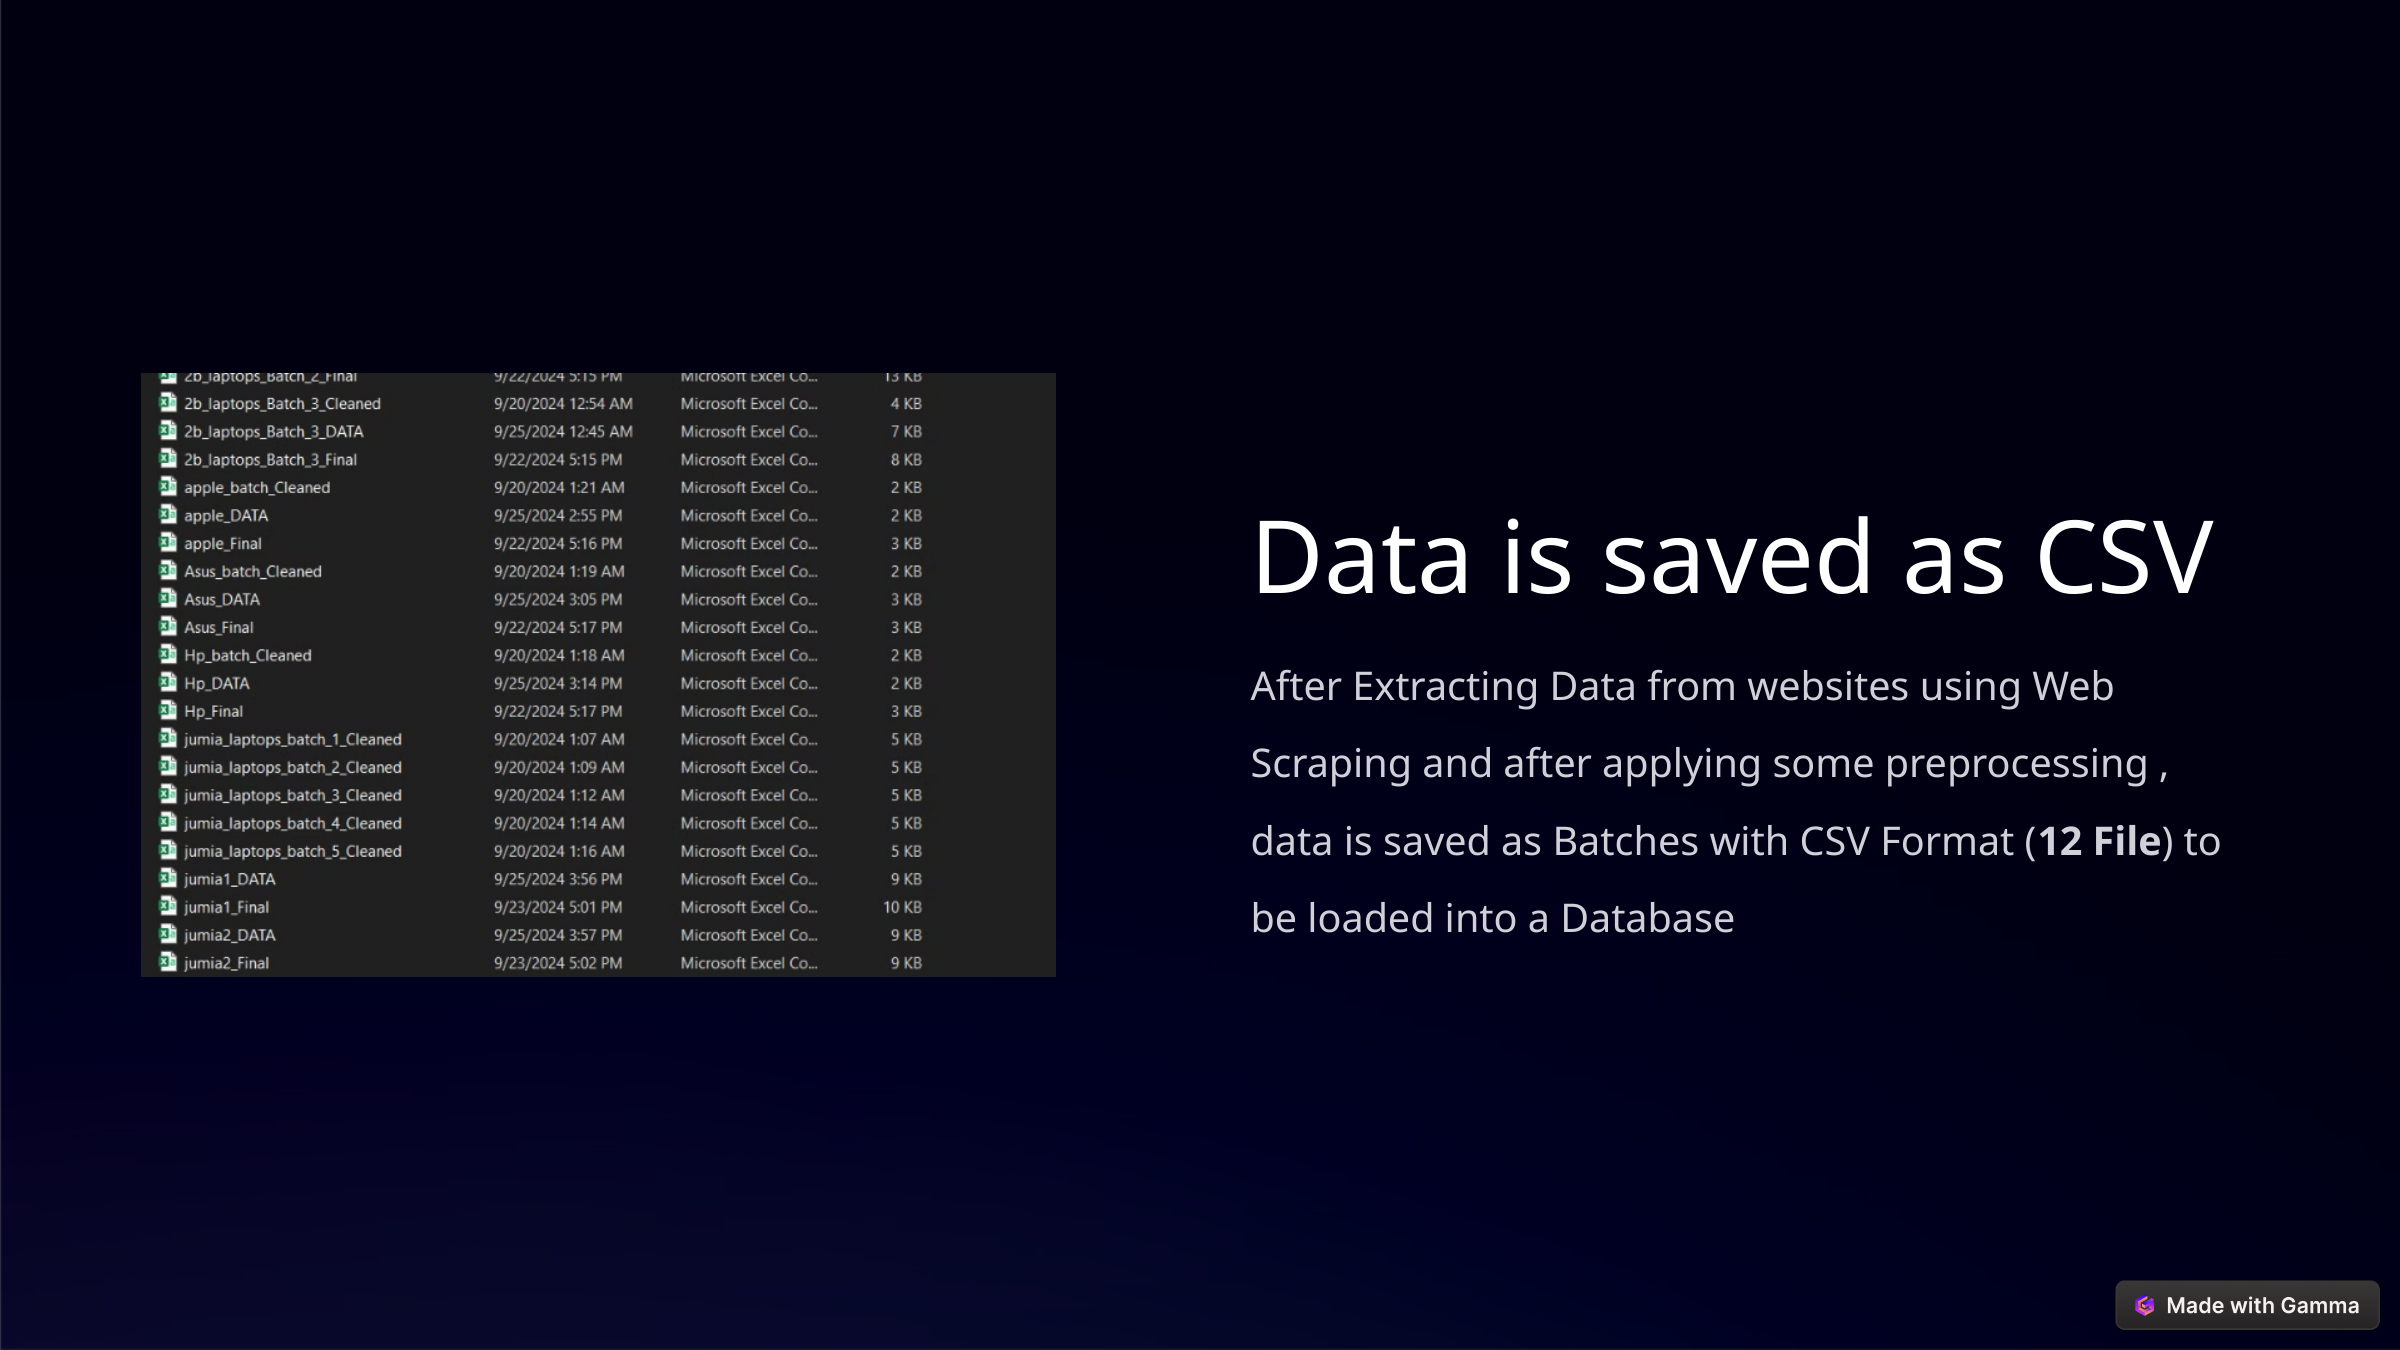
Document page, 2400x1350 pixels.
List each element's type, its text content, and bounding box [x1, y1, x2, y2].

picture [2106, 1271, 2389, 1339]
text_box Data is saved as CSV [1250, 463, 2260, 591]
picture [141, 373, 1056, 977]
text_box After Extracting Data from websites using Web Scraping and after applying some preprocessing , data is saved as Batches with CSV Format (12 File) to be loaded into a Database [1250, 630, 2260, 891]
